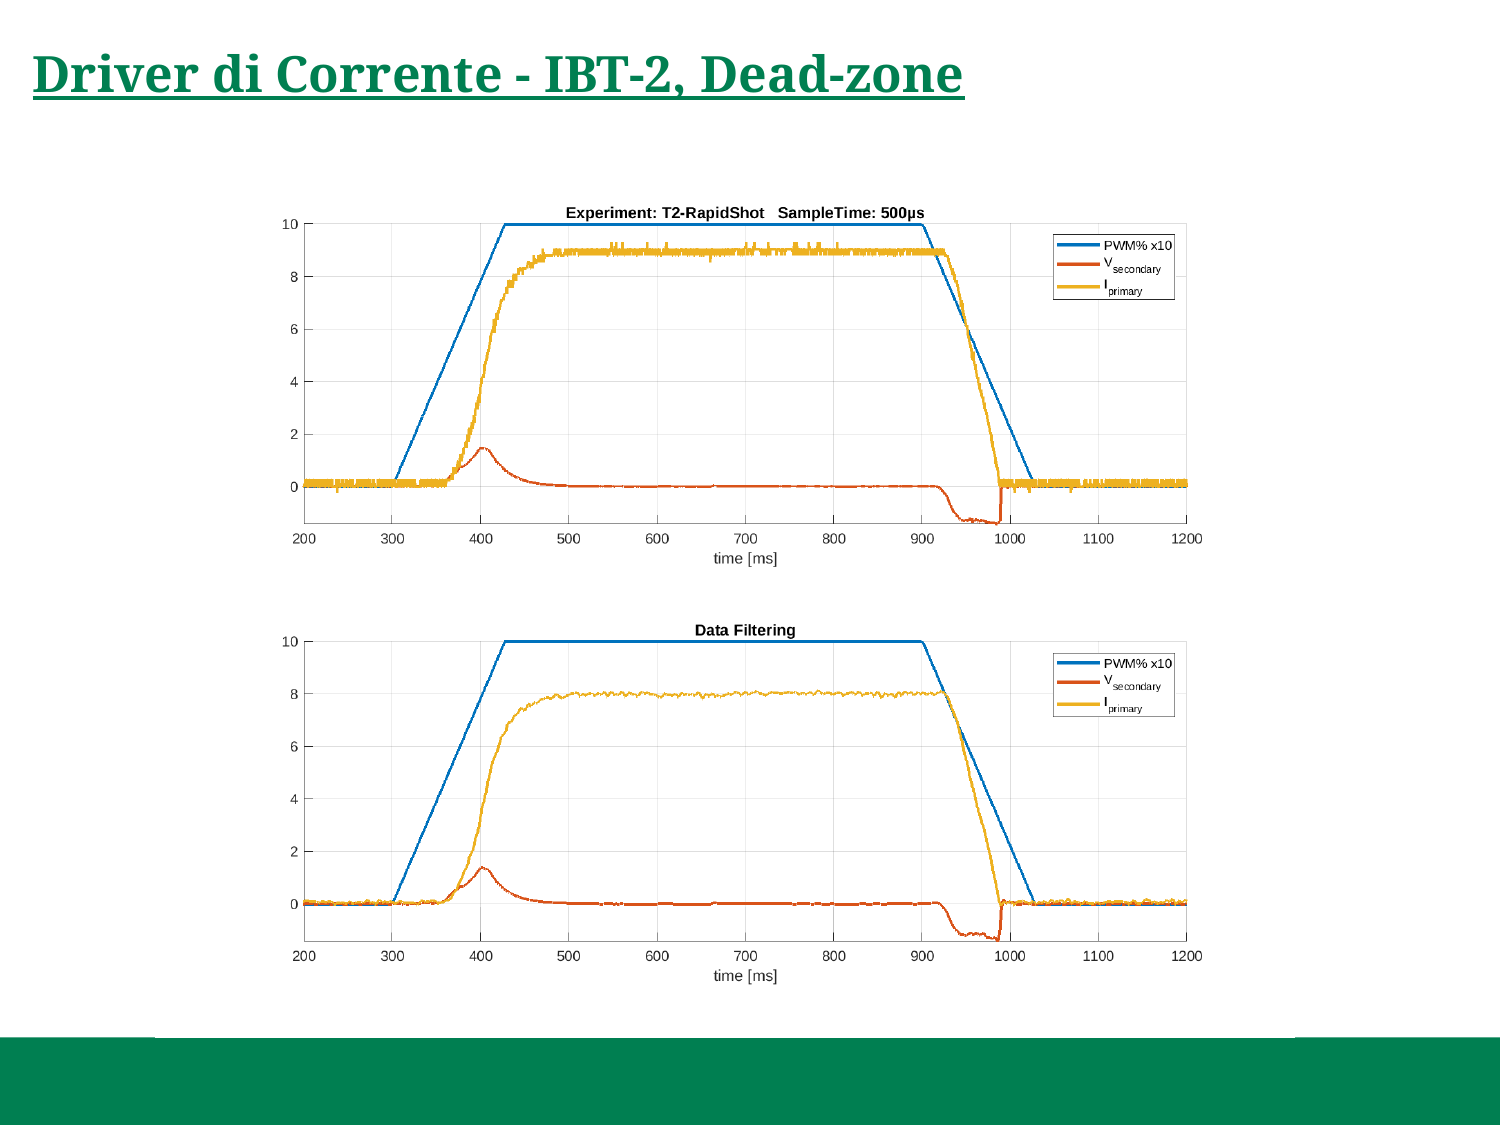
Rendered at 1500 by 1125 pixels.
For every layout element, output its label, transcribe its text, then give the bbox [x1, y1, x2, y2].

text_box Driver di Corrente - IBT-2, Dead-zone [17, 35, 980, 110]
picture [155, 157, 1295, 1038]
text_box [0, 1037, 1500, 1125]
